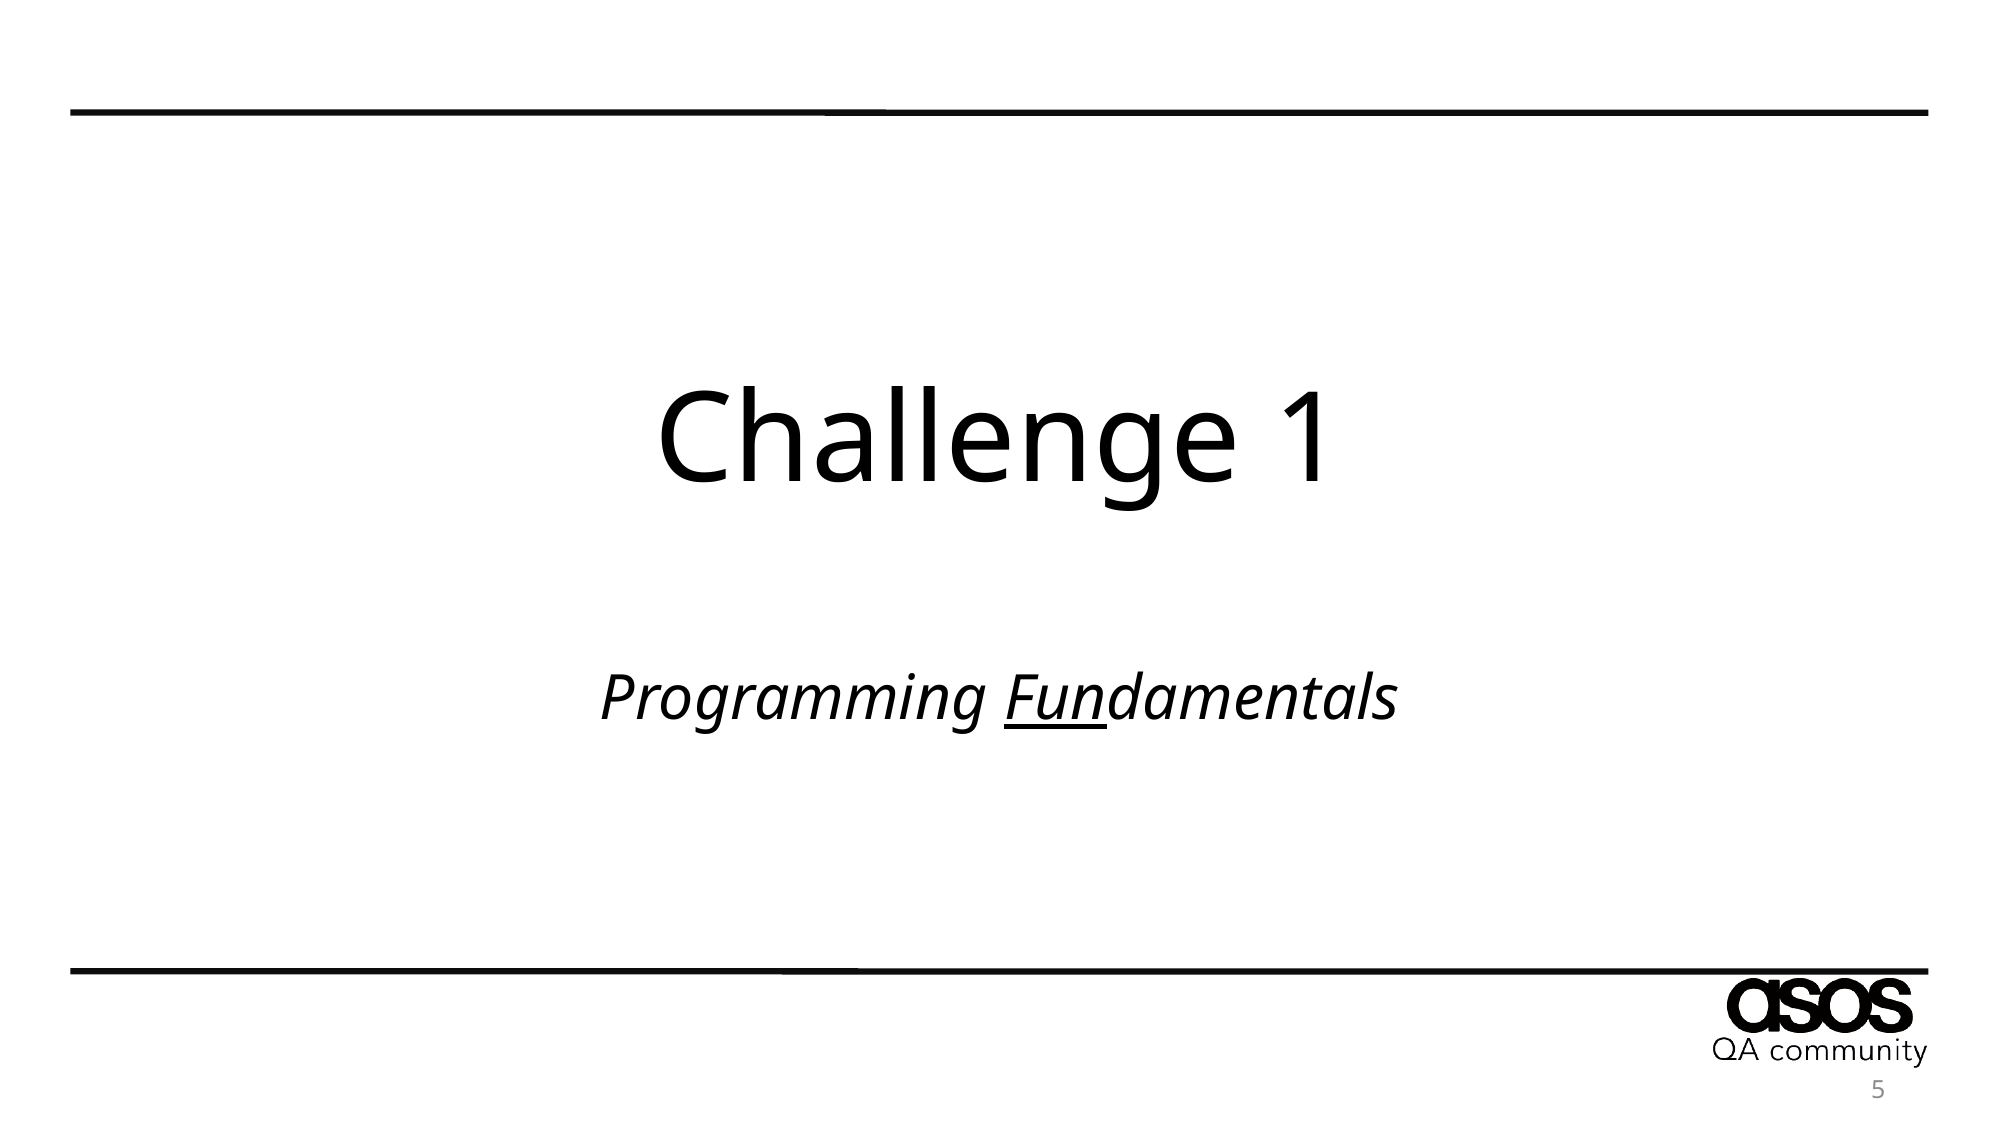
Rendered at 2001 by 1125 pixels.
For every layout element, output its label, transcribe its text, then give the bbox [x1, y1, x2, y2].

picture [1711, 978, 1928, 1069]
slide_number 5 [1433, 1060, 1900, 1121]
title Challenge 1 Programming Fundamentals [150, 349, 1850, 591]
